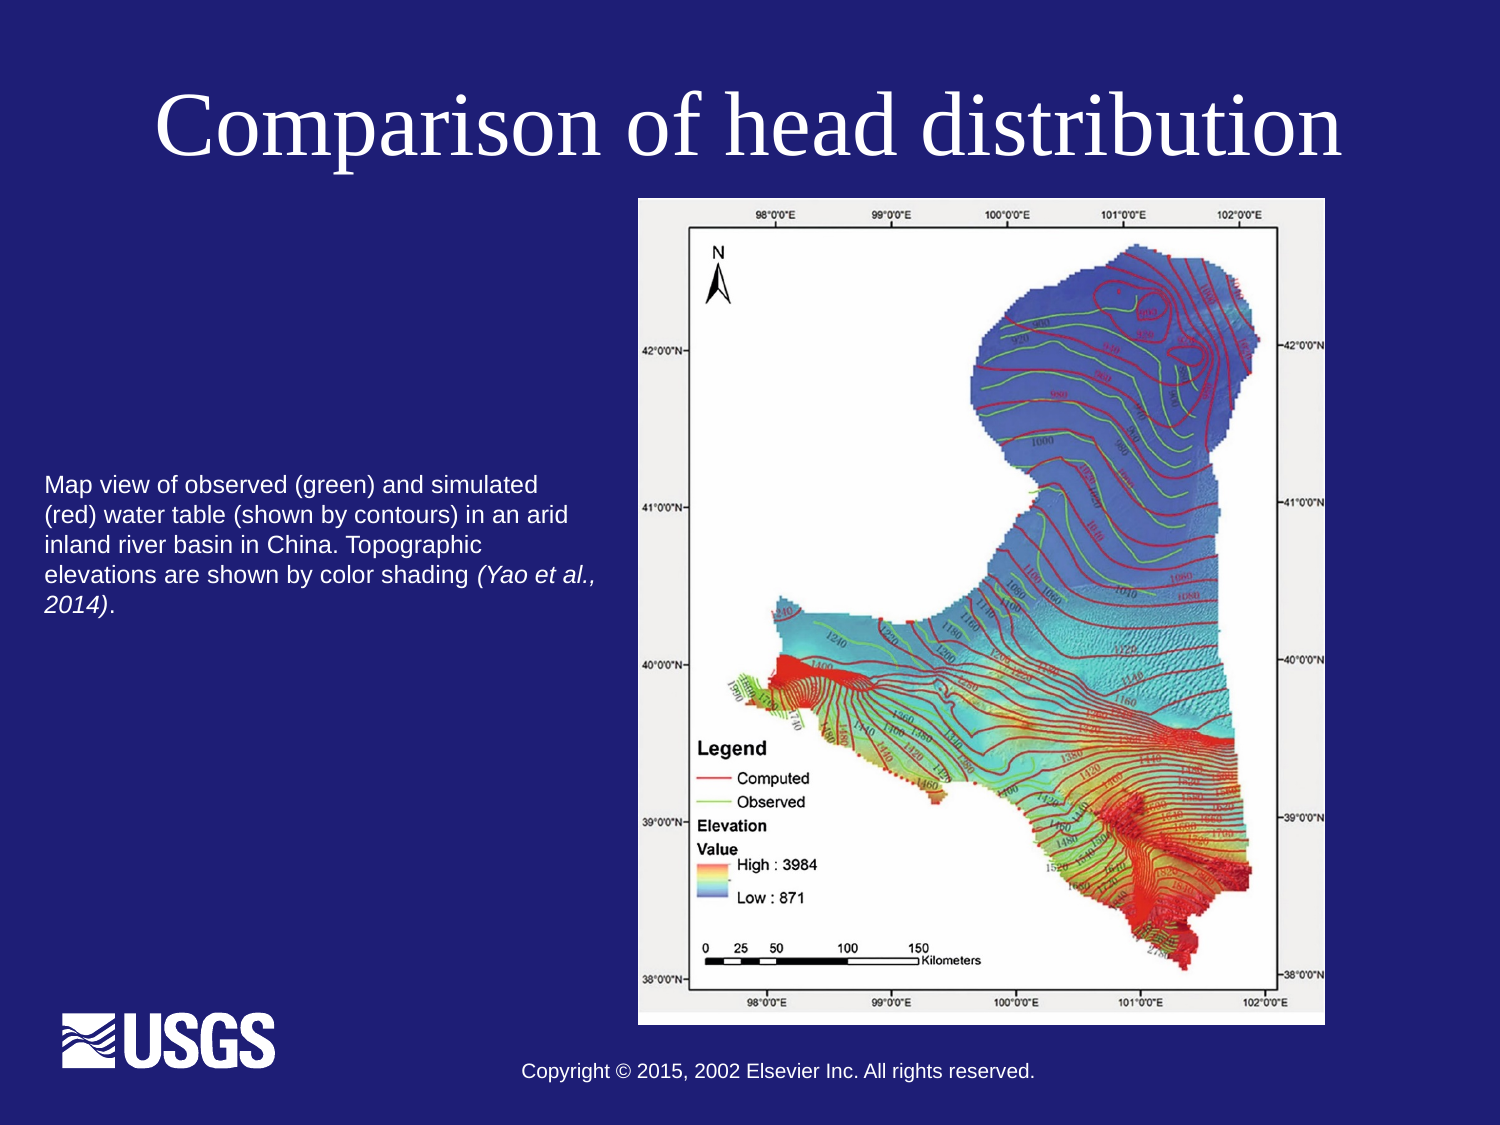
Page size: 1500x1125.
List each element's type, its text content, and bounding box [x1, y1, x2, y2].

text_box Map view of observed (green) and simulated (red) water table (shown by contours) in an arid inland river basin in China. Topographic elevations are shown by color shading (Yao et al., 2014). [29, 461, 613, 626]
footer Copyright © 2015, 2002 Elsevier Inc. All rights reserved. [452, 1050, 1105, 1108]
picture [638, 198, 1326, 1026]
title Comparison of head distribution [112, 24, 1388, 213]
